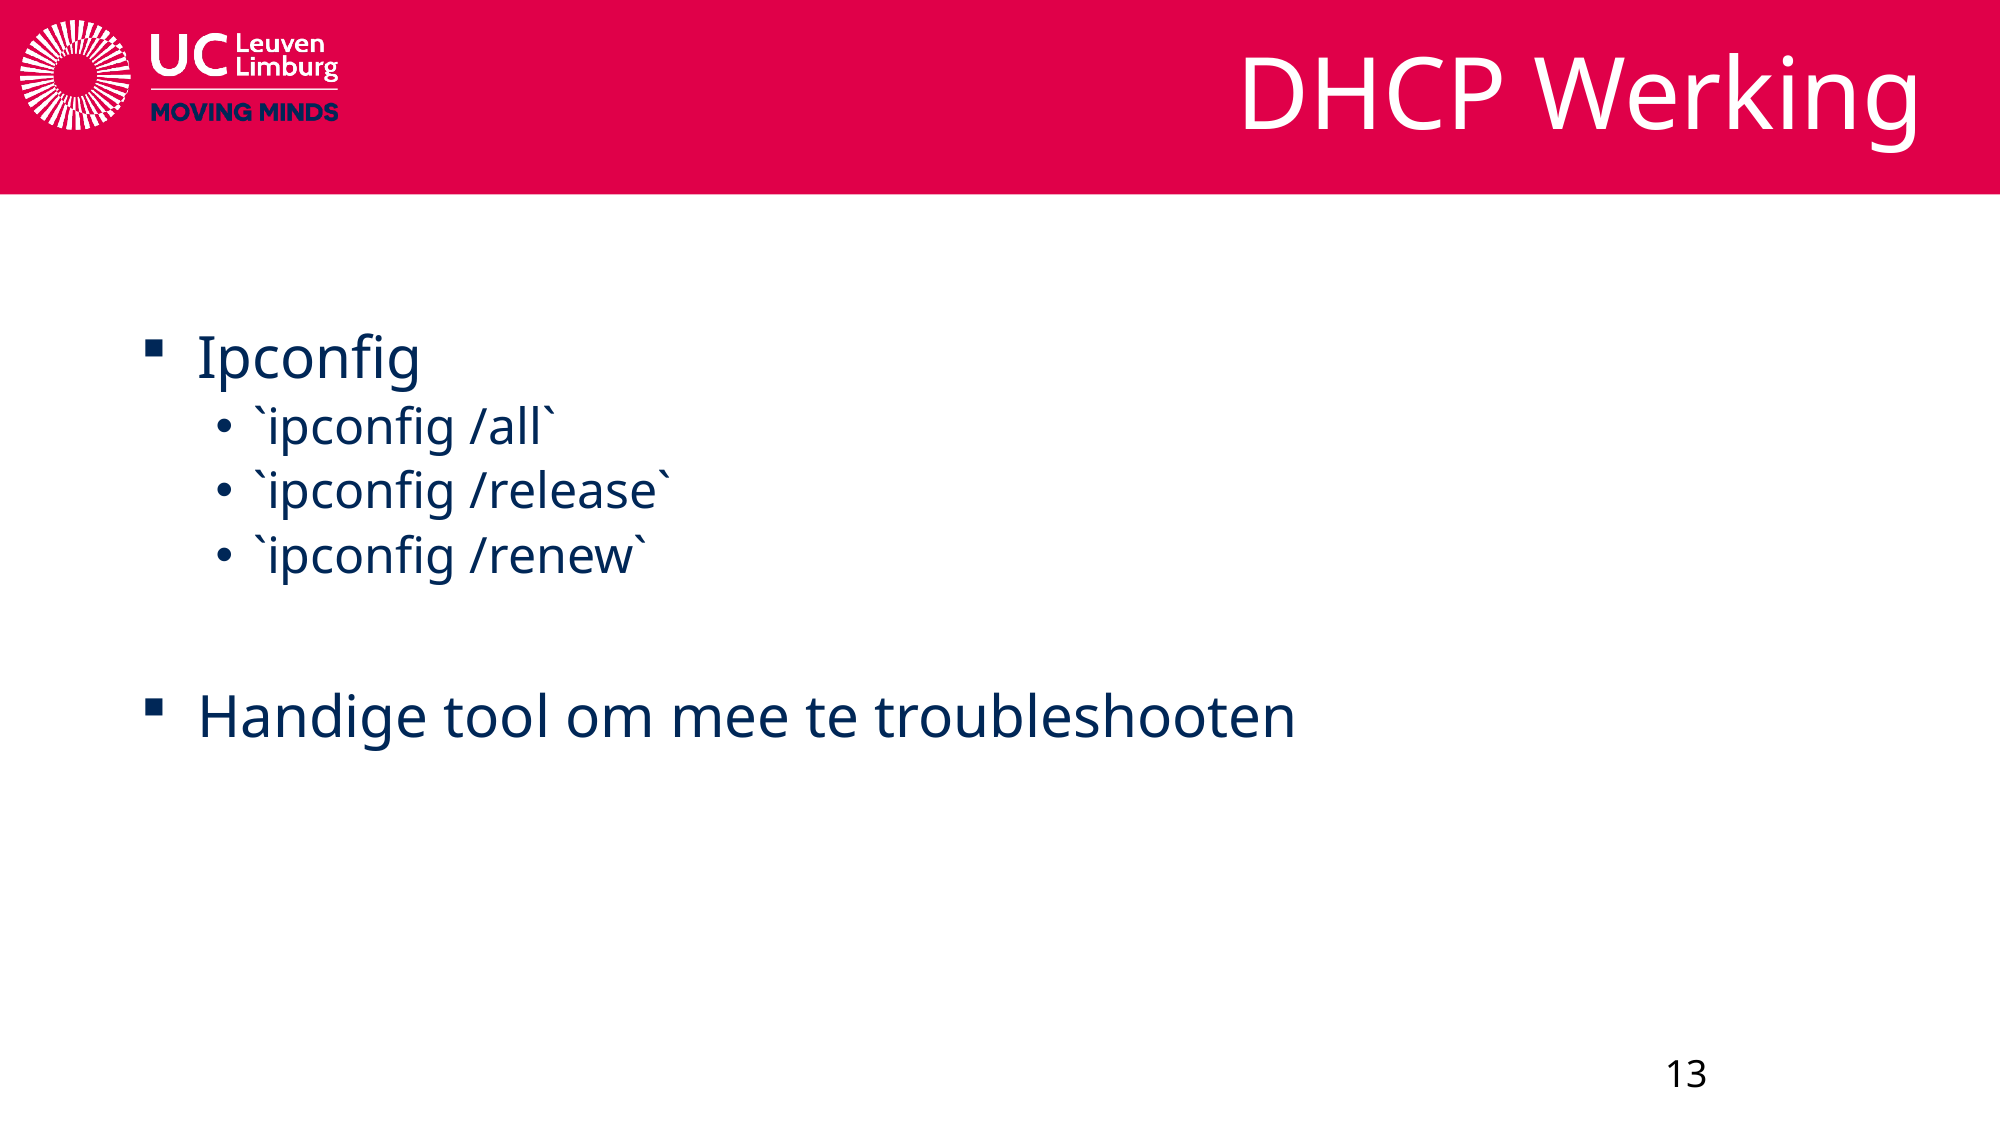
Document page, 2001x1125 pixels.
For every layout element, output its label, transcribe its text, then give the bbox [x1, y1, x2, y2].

title DHCP Werking [358, 0, 1940, 195]
list Ipconfig `ipconfig /all` `ipconfig /release` `ipconfig /renew` Handige tool om mee te troubleshooten [50, 240, 1940, 1078]
slide_number 13 [1650, 1042, 2000, 1103]
picture [20, 20, 338, 130]
